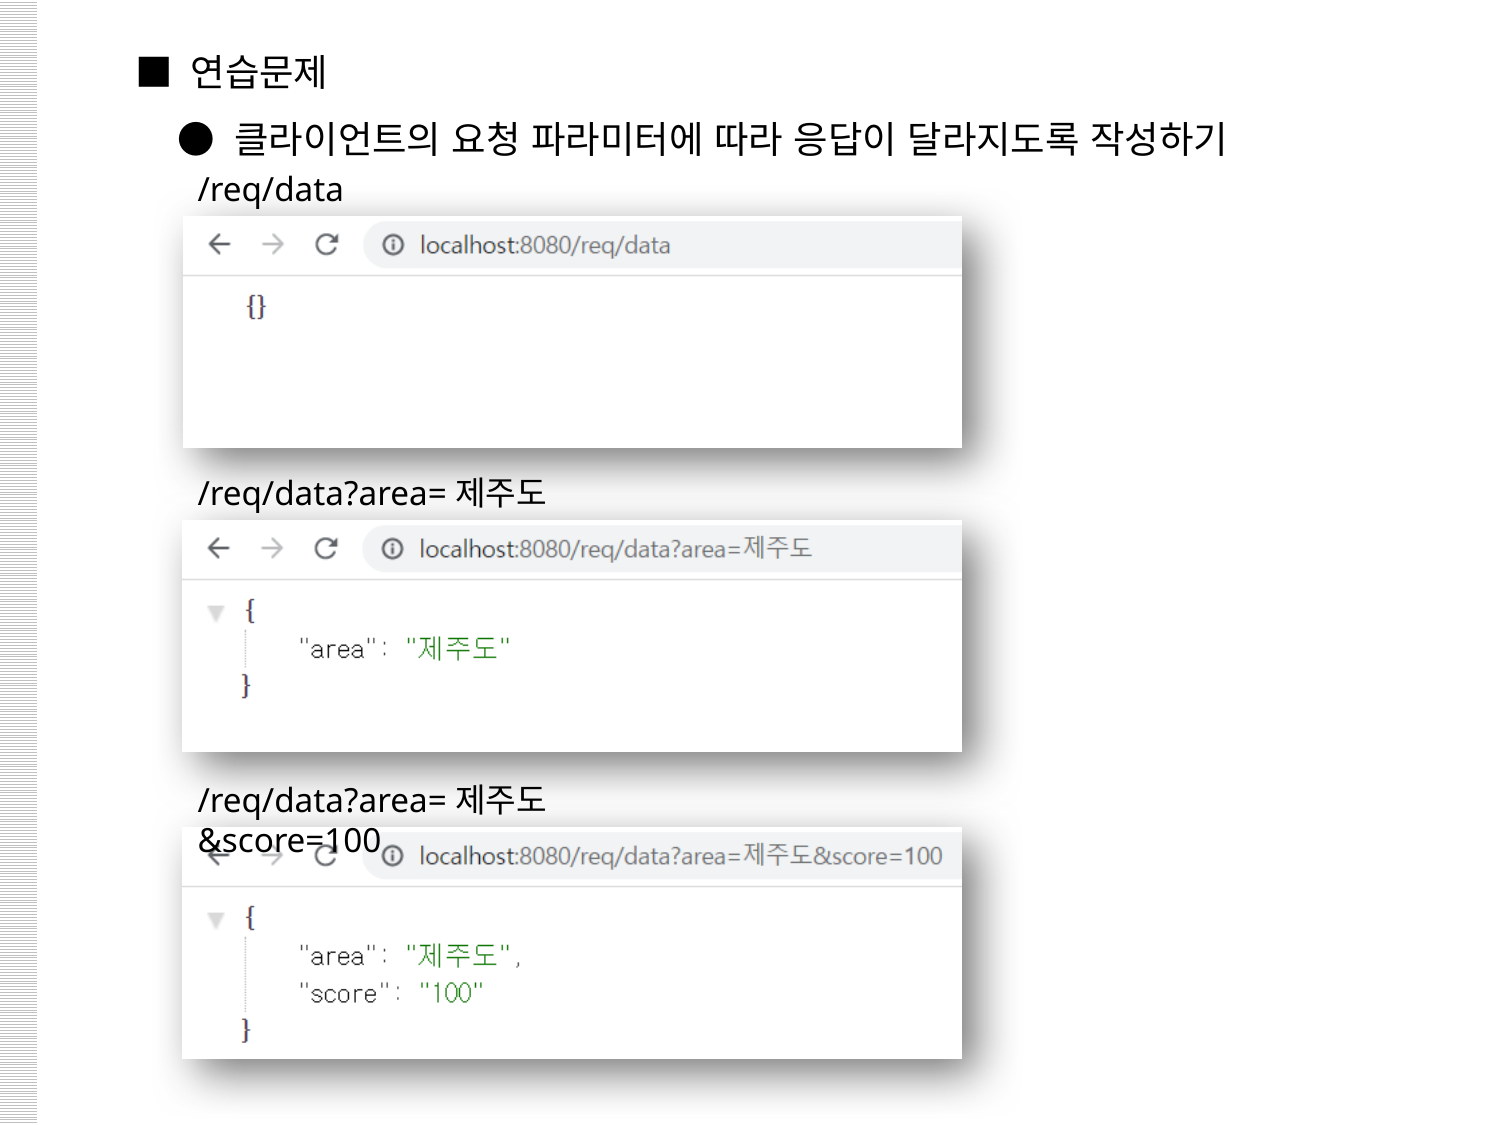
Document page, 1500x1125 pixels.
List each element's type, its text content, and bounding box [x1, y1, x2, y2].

text_box /req/data?area=제주도 [183, 464, 715, 518]
text_box /req/data?area=제주도&score=100 [183, 771, 750, 825]
picture [182, 827, 962, 1059]
picture [182, 216, 962, 448]
text_box /req/data [183, 160, 715, 214]
picture [182, 520, 962, 752]
text_box ■ 연습문제 ● 클라이언트의 요청 파라미터에 따라 응답이 달라지도록 작성하기 [120, 19, 1245, 169]
